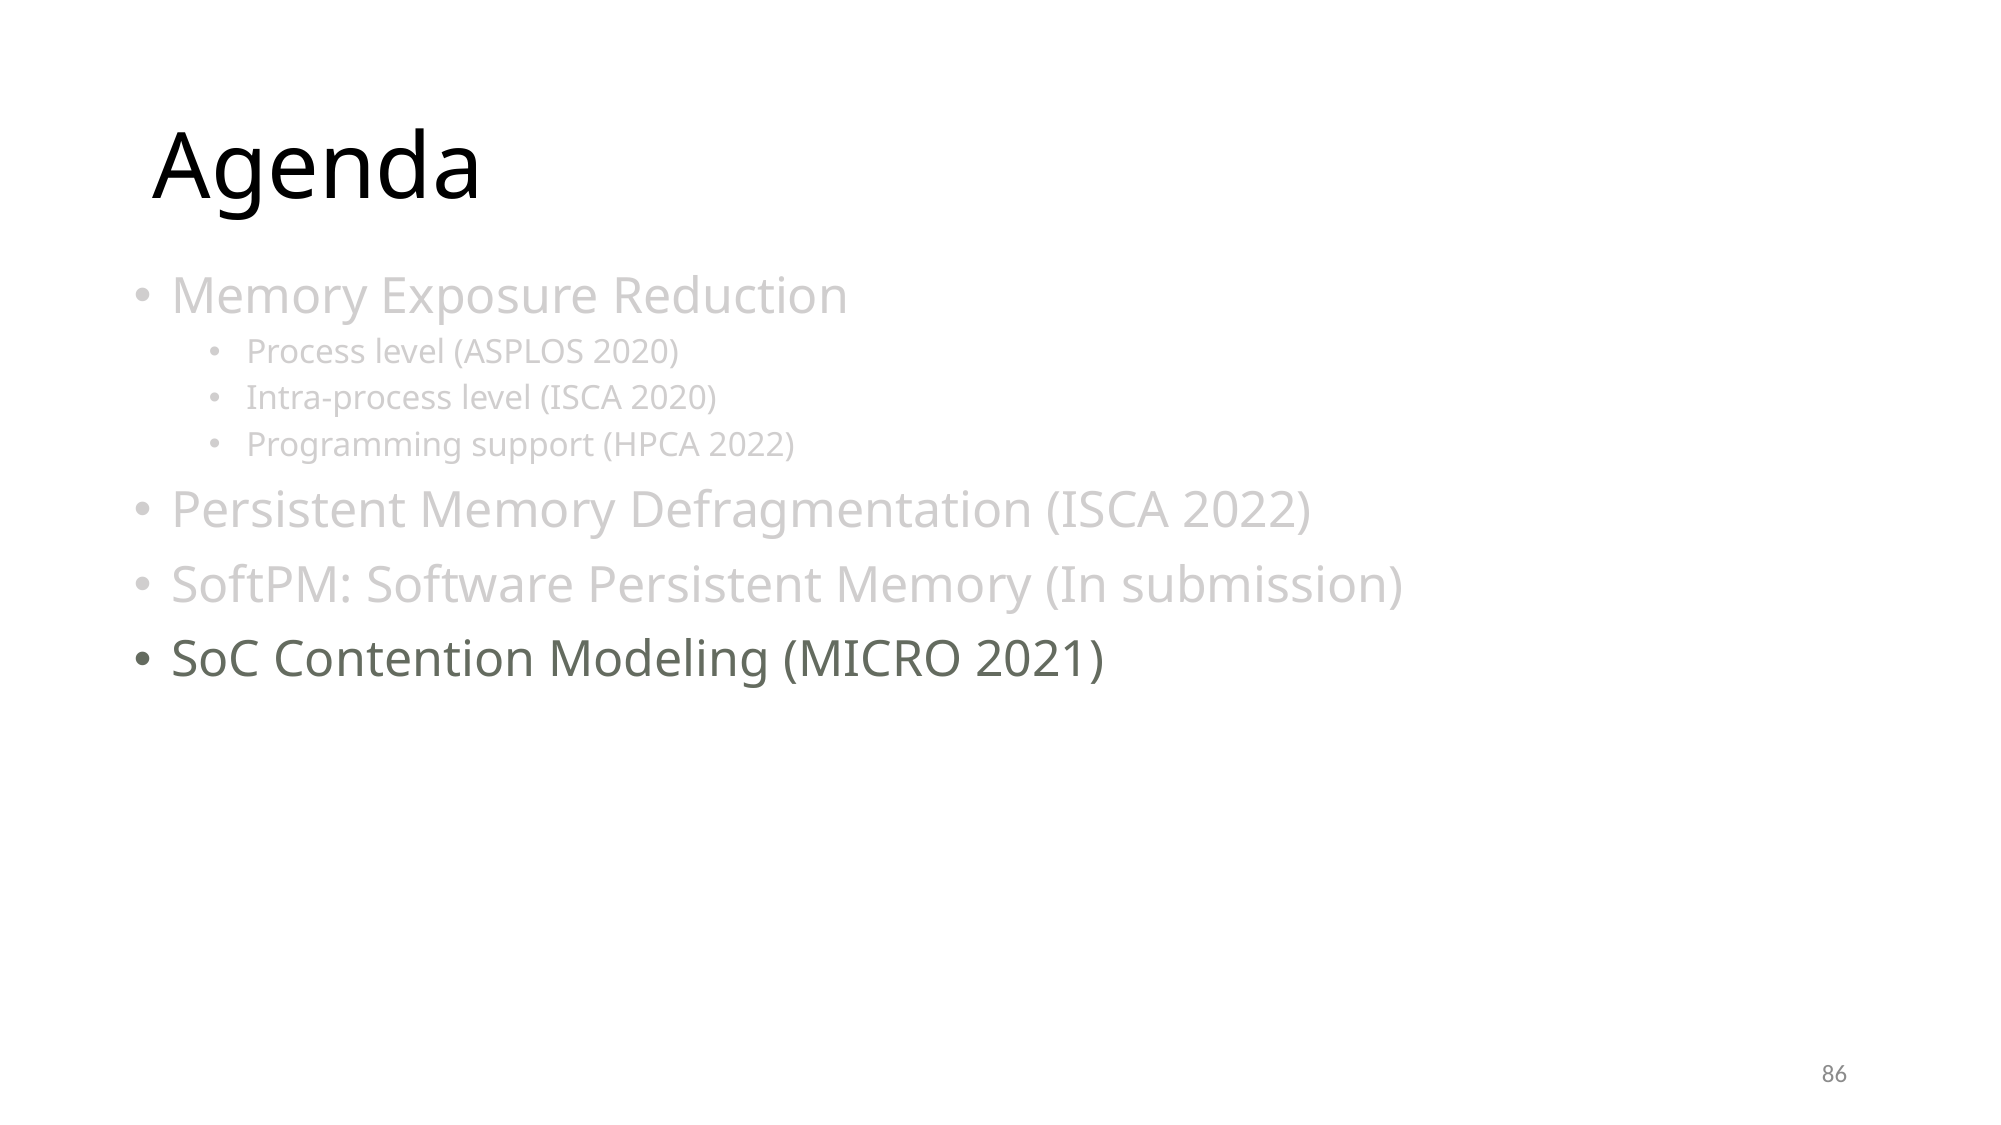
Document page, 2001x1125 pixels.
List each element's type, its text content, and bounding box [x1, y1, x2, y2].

text_box Memory Exposure Reduction Process level (ASPLOS 2020) Intra-process level (ISCA 2020) Programming support (HPCA 2022) Persistent Memory Defragmentation (ISCA 2022) SoftPM: Software Persistent Memory (In submission) SoC Contention Modeling (MICRO 2021) [118, 263, 1967, 735]
title Agenda [137, 59, 1863, 263]
slide_number 86 [1412, 1042, 1863, 1103]
